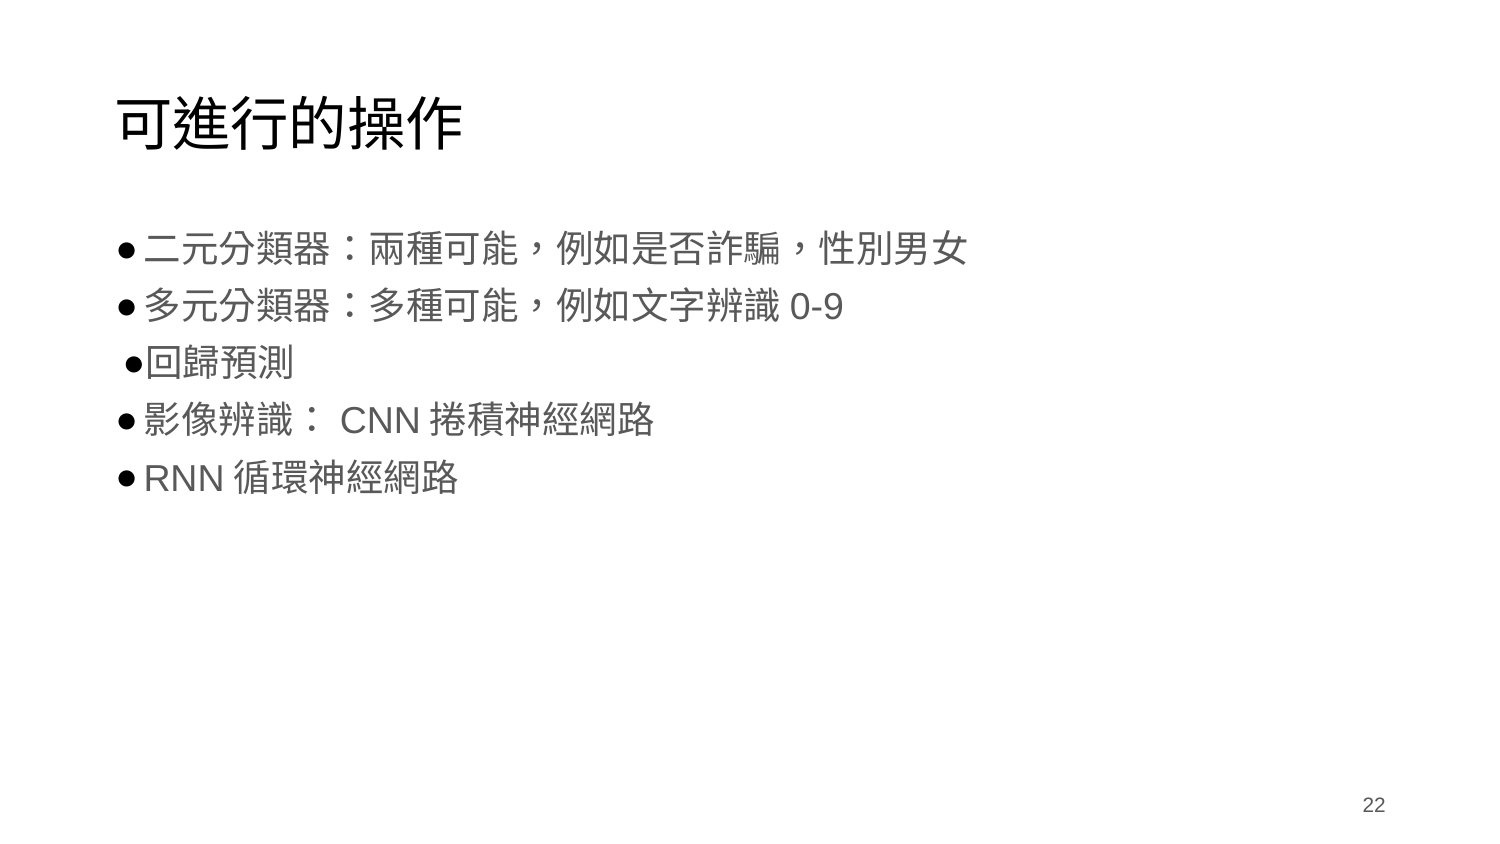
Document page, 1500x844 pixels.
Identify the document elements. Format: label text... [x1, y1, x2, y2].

title 可進行的操作 [103, 44, 1397, 208]
slide_number ‹#› [1059, 782, 1397, 827]
list 二元分類器：兩種可能，例如是否詐騙，性別男女 多元分類器：多種可能，例如文字辨識0-9 回歸預測 影像辨識：CNN捲積神經網路 RNN循環神經網路 [103, 224, 1397, 760]
